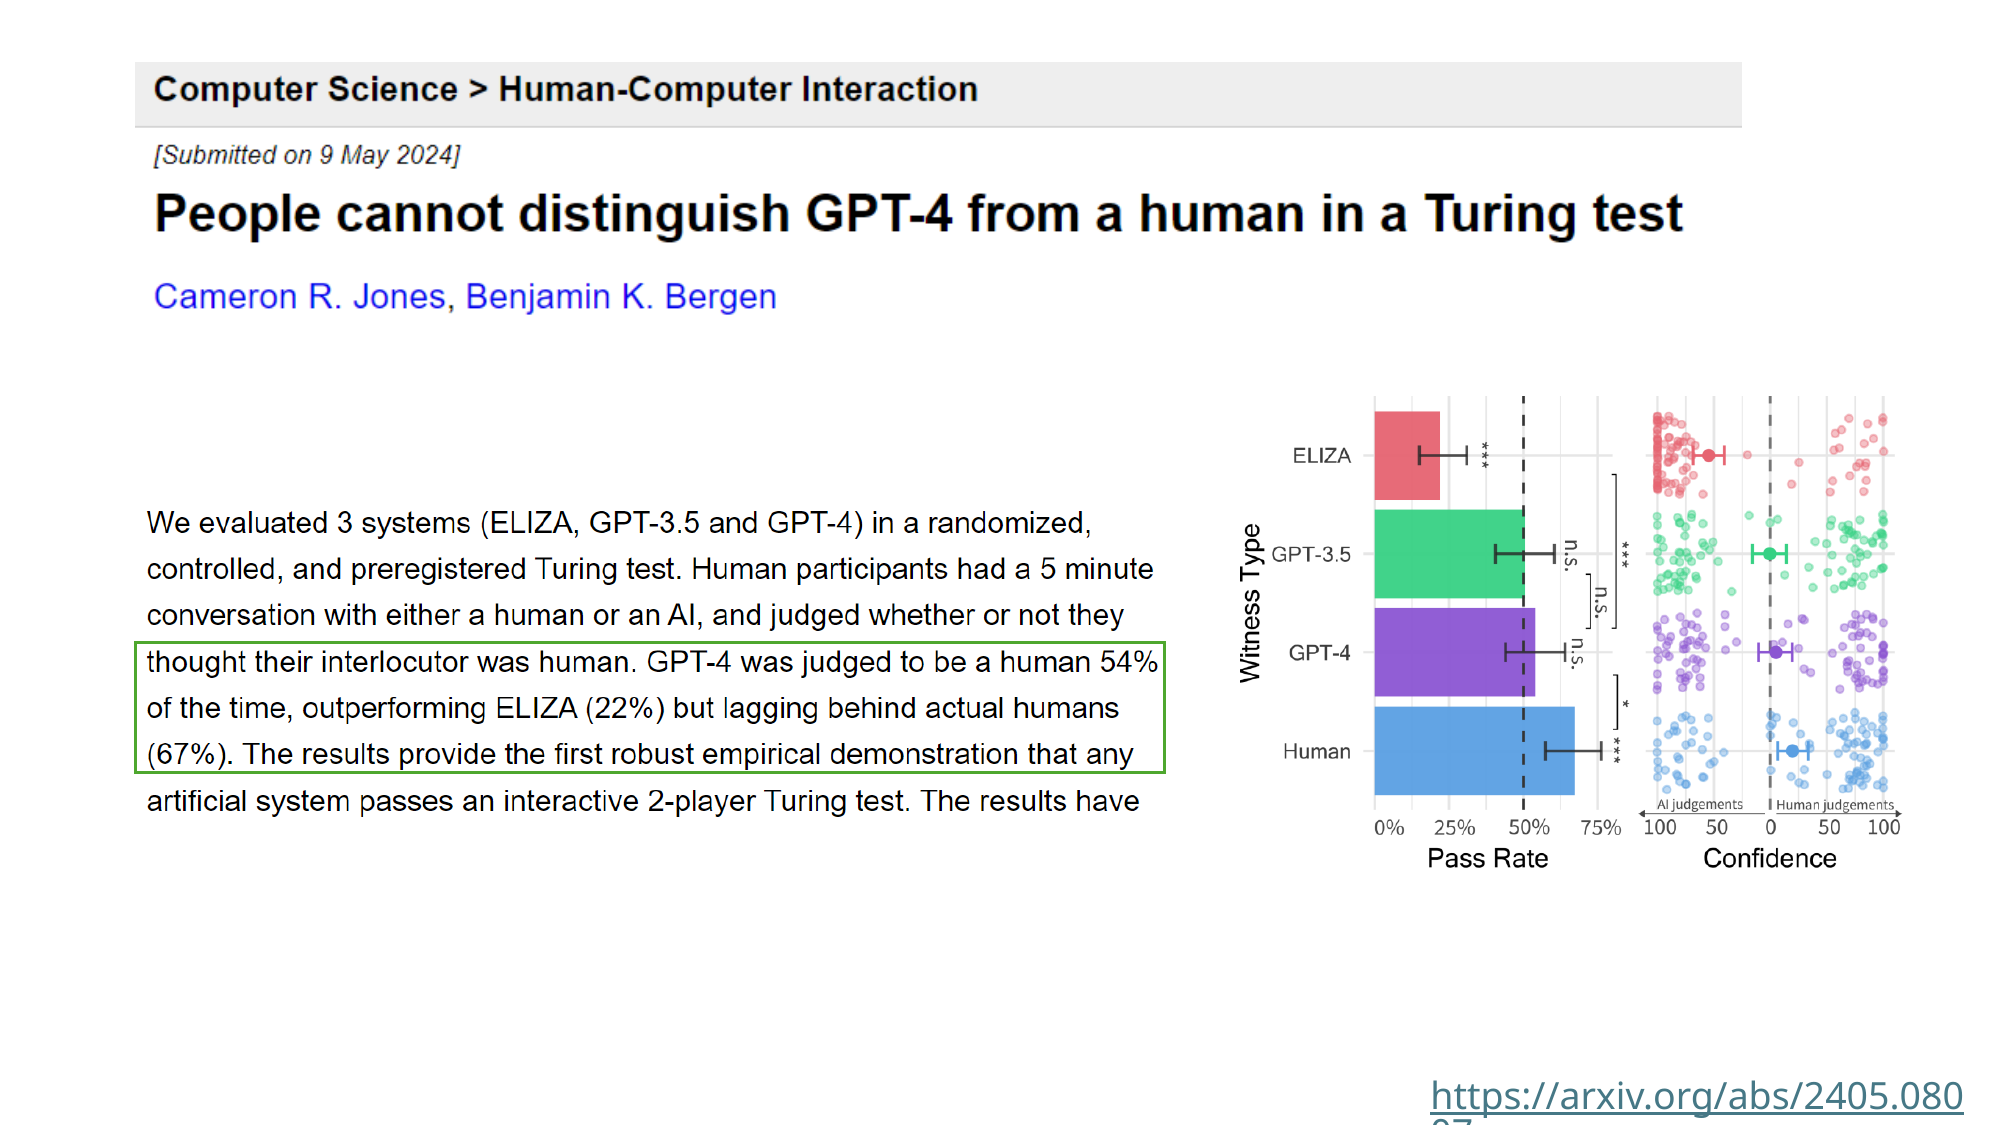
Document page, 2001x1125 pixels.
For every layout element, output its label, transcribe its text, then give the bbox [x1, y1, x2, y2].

picture [1197, 373, 1925, 878]
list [134, 495, 1166, 823]
text_box https://arxiv.org/abs/2405.08007 [1415, 1064, 2000, 1125]
picture [134, 62, 1743, 329]
